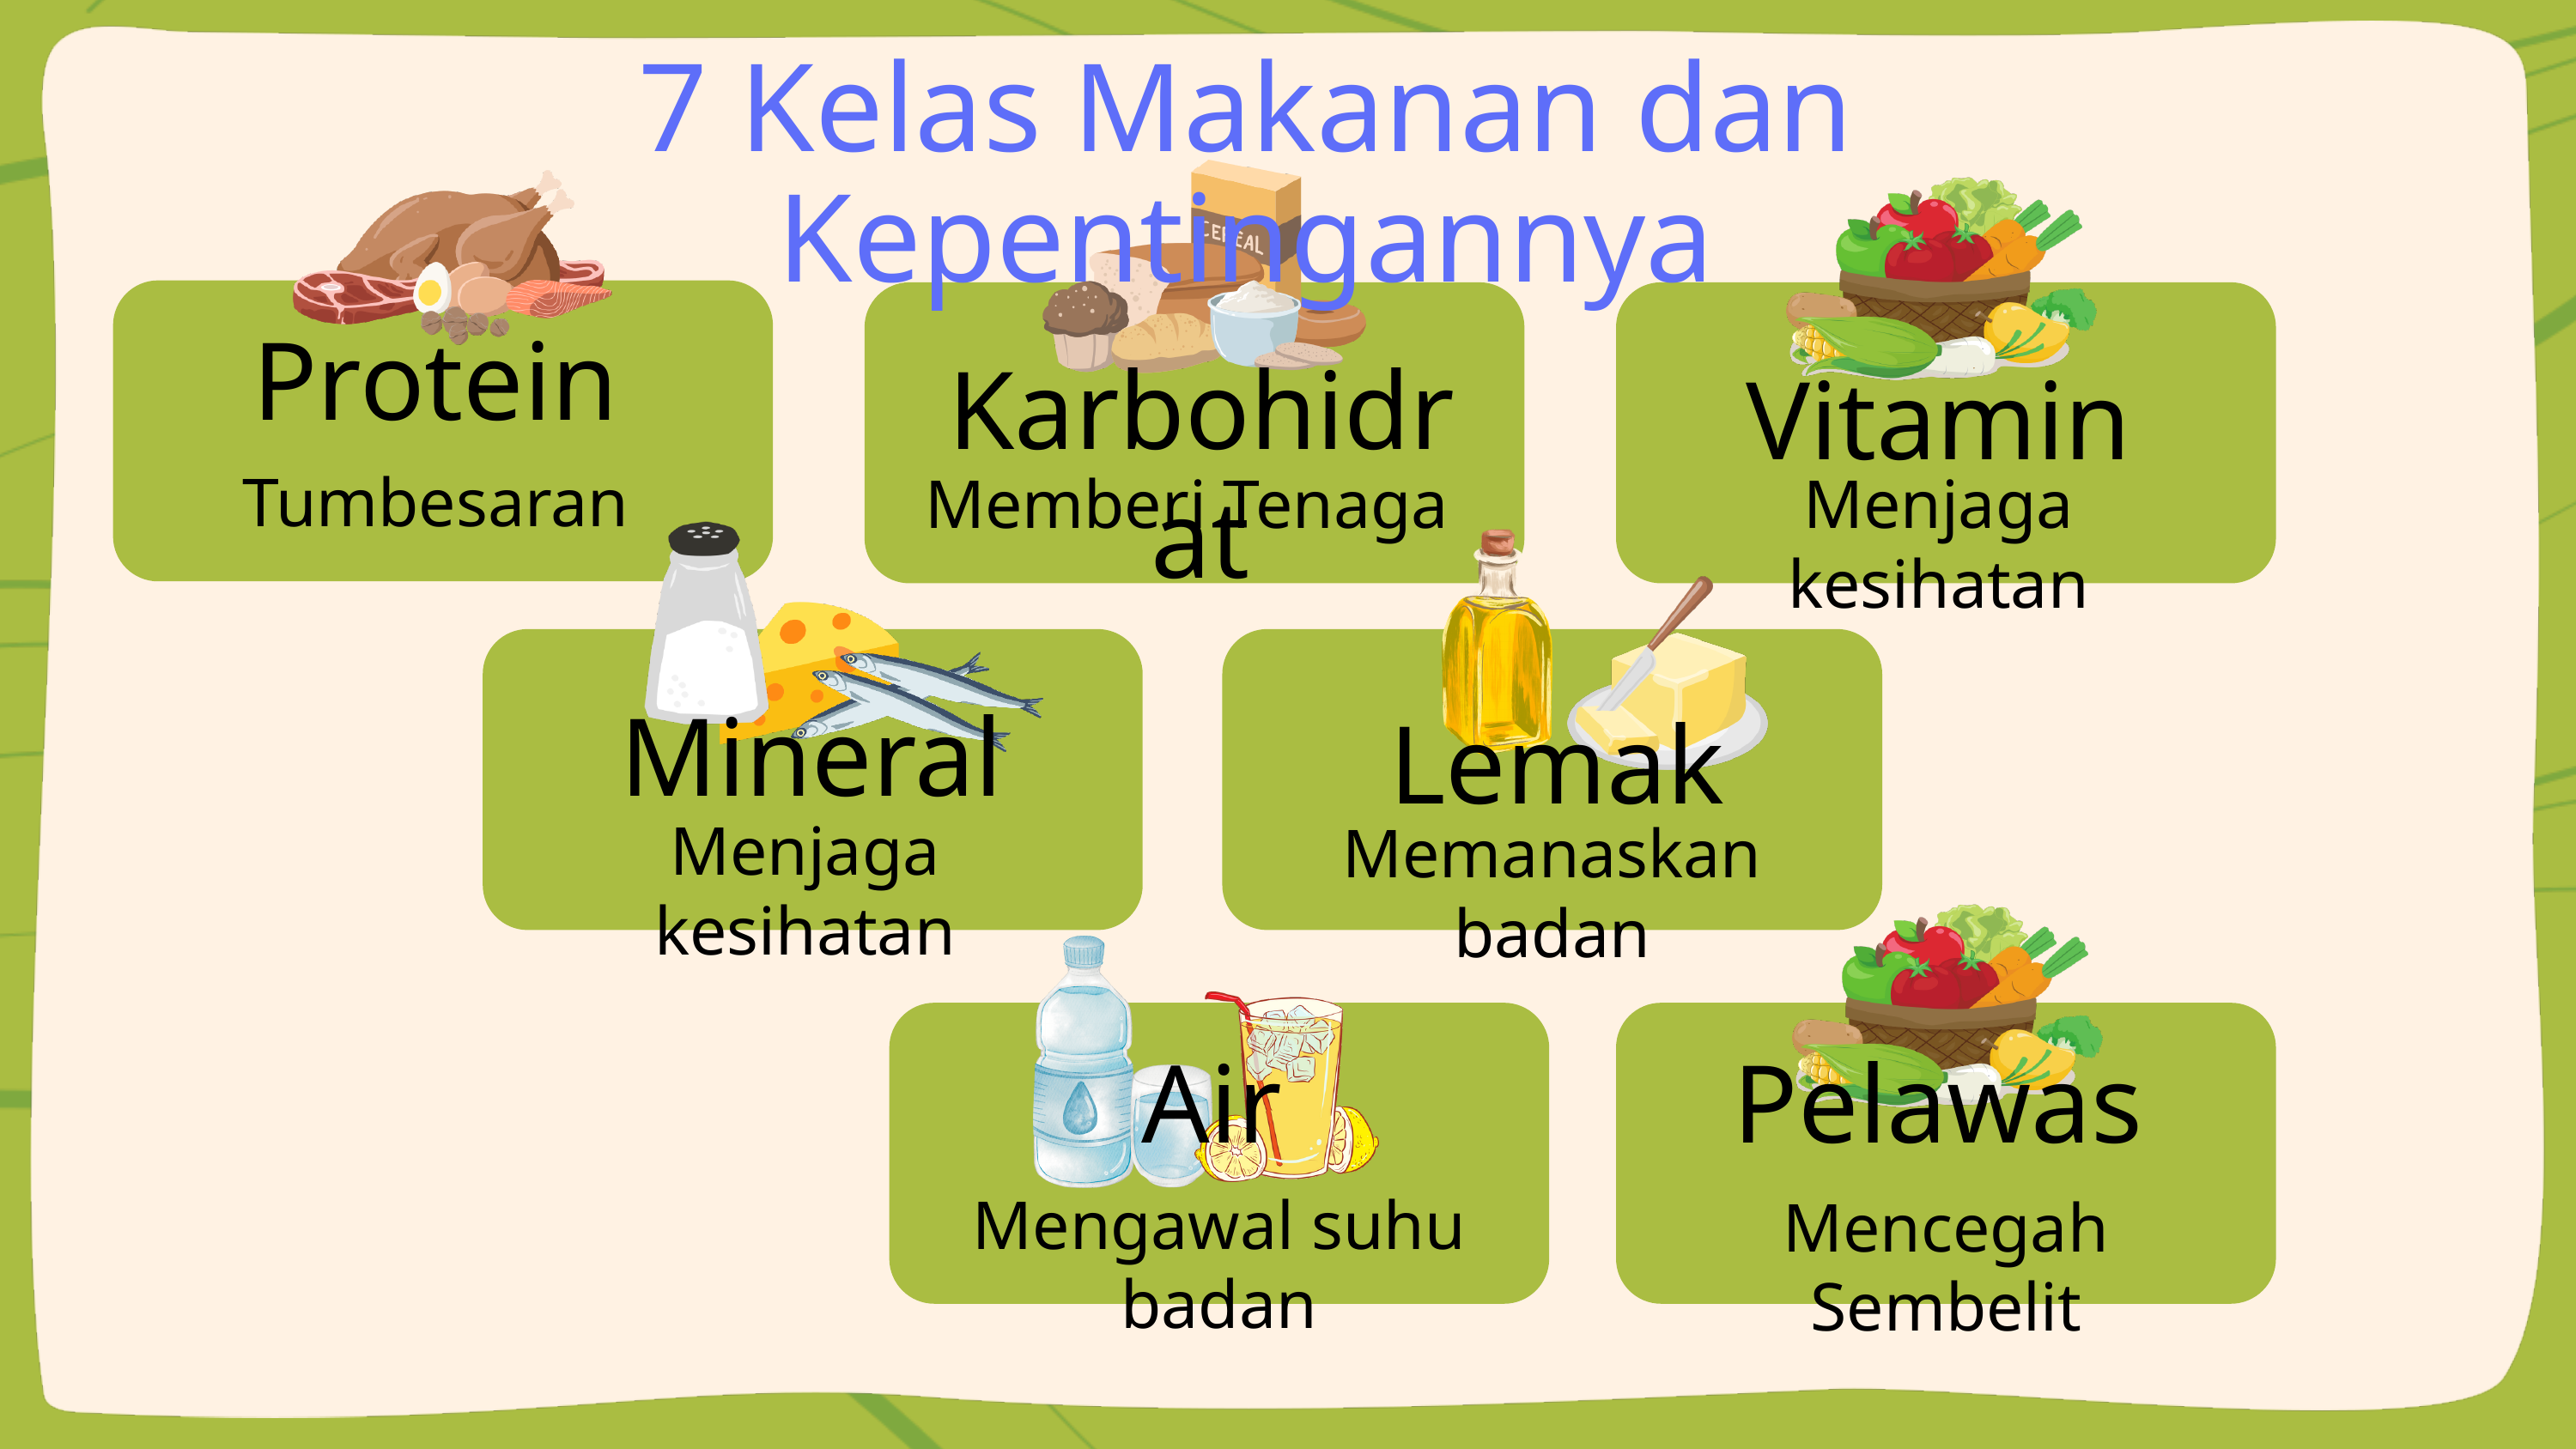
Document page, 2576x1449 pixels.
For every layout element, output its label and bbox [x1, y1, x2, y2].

text_box [1615, 1002, 2276, 1304]
text_box [482, 628, 1143, 931]
text_box [864, 282, 1525, 584]
text_box [889, 1002, 1550, 1304]
text_box [112, 280, 774, 582]
text_box [1615, 282, 2276, 584]
picture [0, 0, 2576, 1449]
text_box [1222, 628, 1883, 931]
